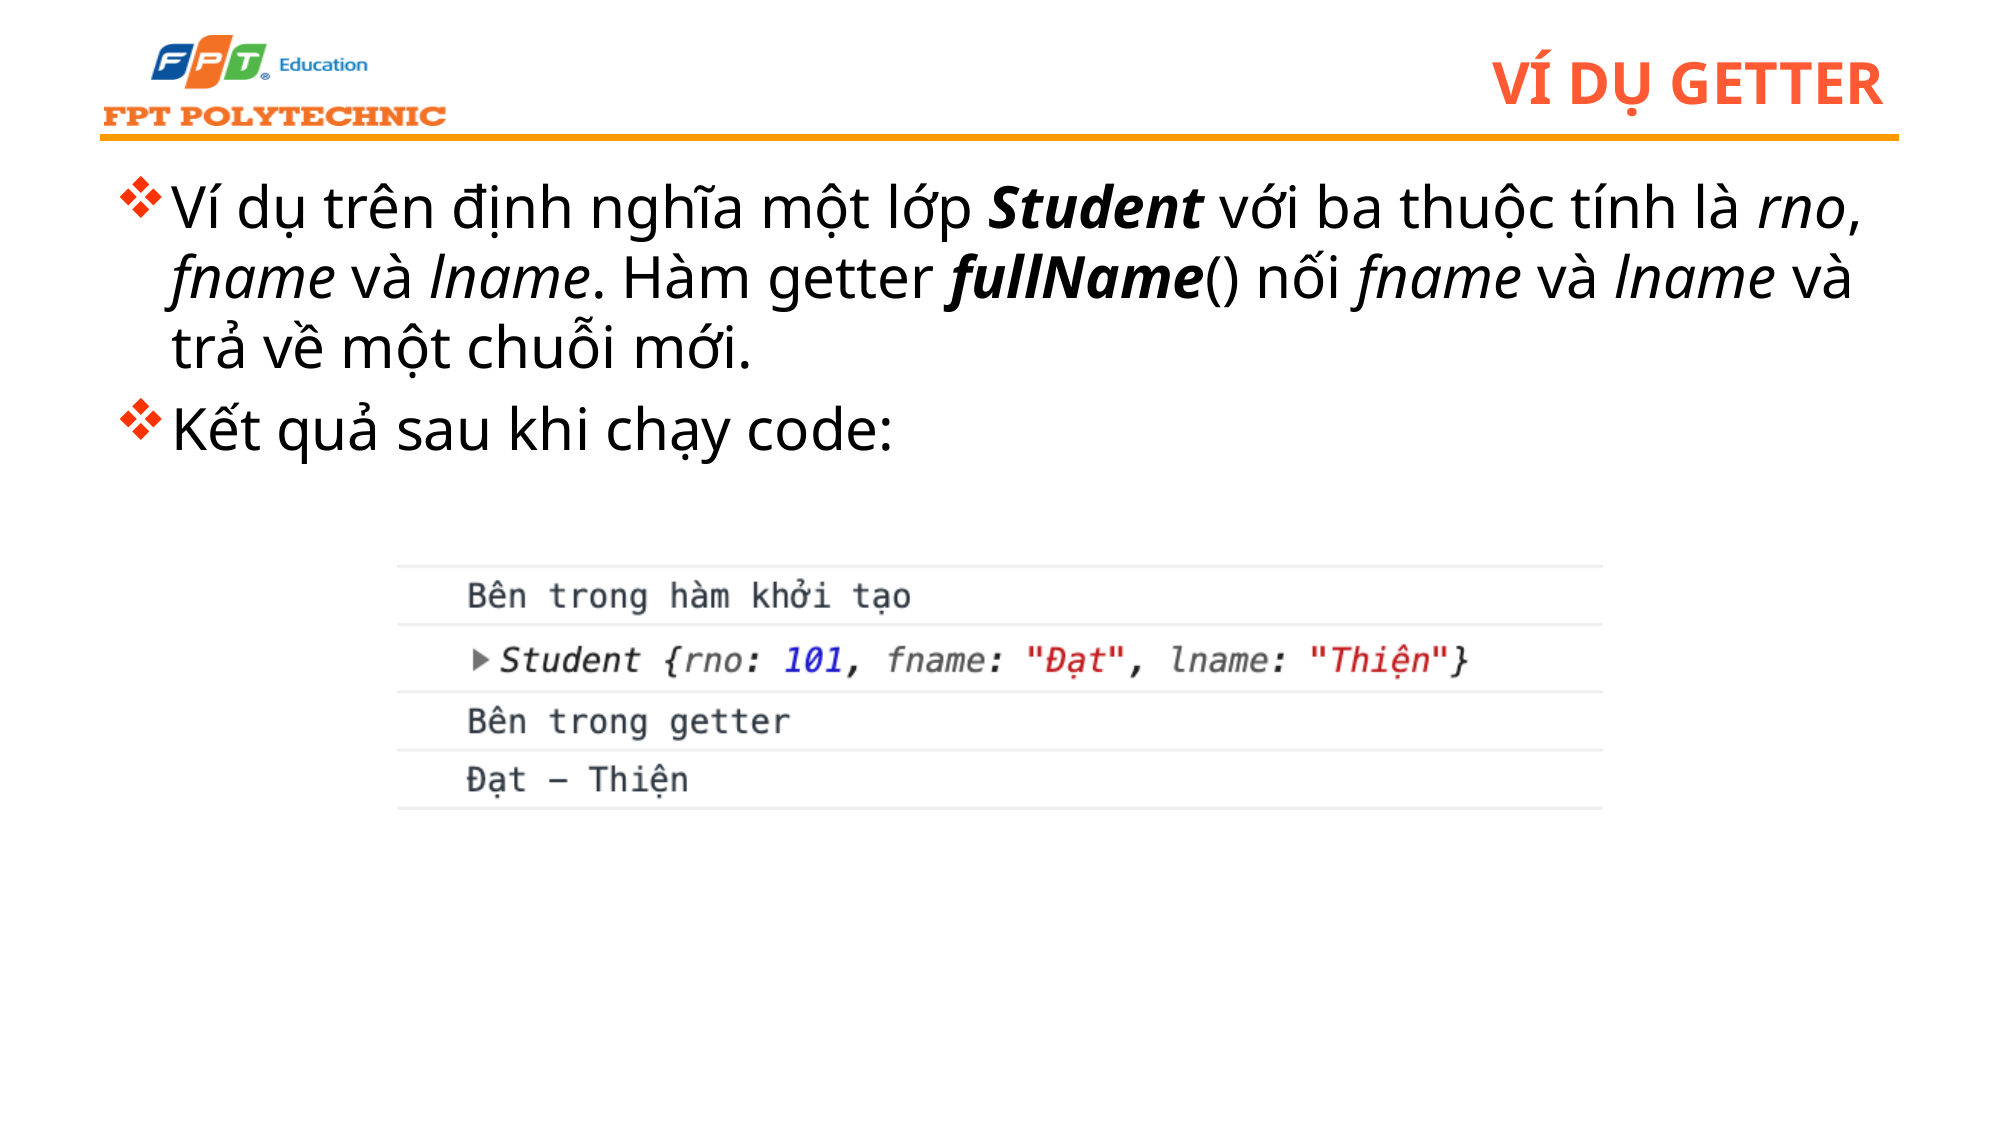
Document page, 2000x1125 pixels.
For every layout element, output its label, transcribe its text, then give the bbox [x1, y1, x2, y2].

title Ví dụ getter [449, 45, 1900, 126]
list Ví dụ trên định nghĩa một lớp Student với ba thuộc tính là rno, fname và lname. Hàm getter fullName() nối fname và lname và trả về một chuỗi mới. Kết quả sau khi chạy code: [99, 162, 1900, 1005]
picture [396, 562, 1603, 810]
picture [104, 35, 450, 126]
